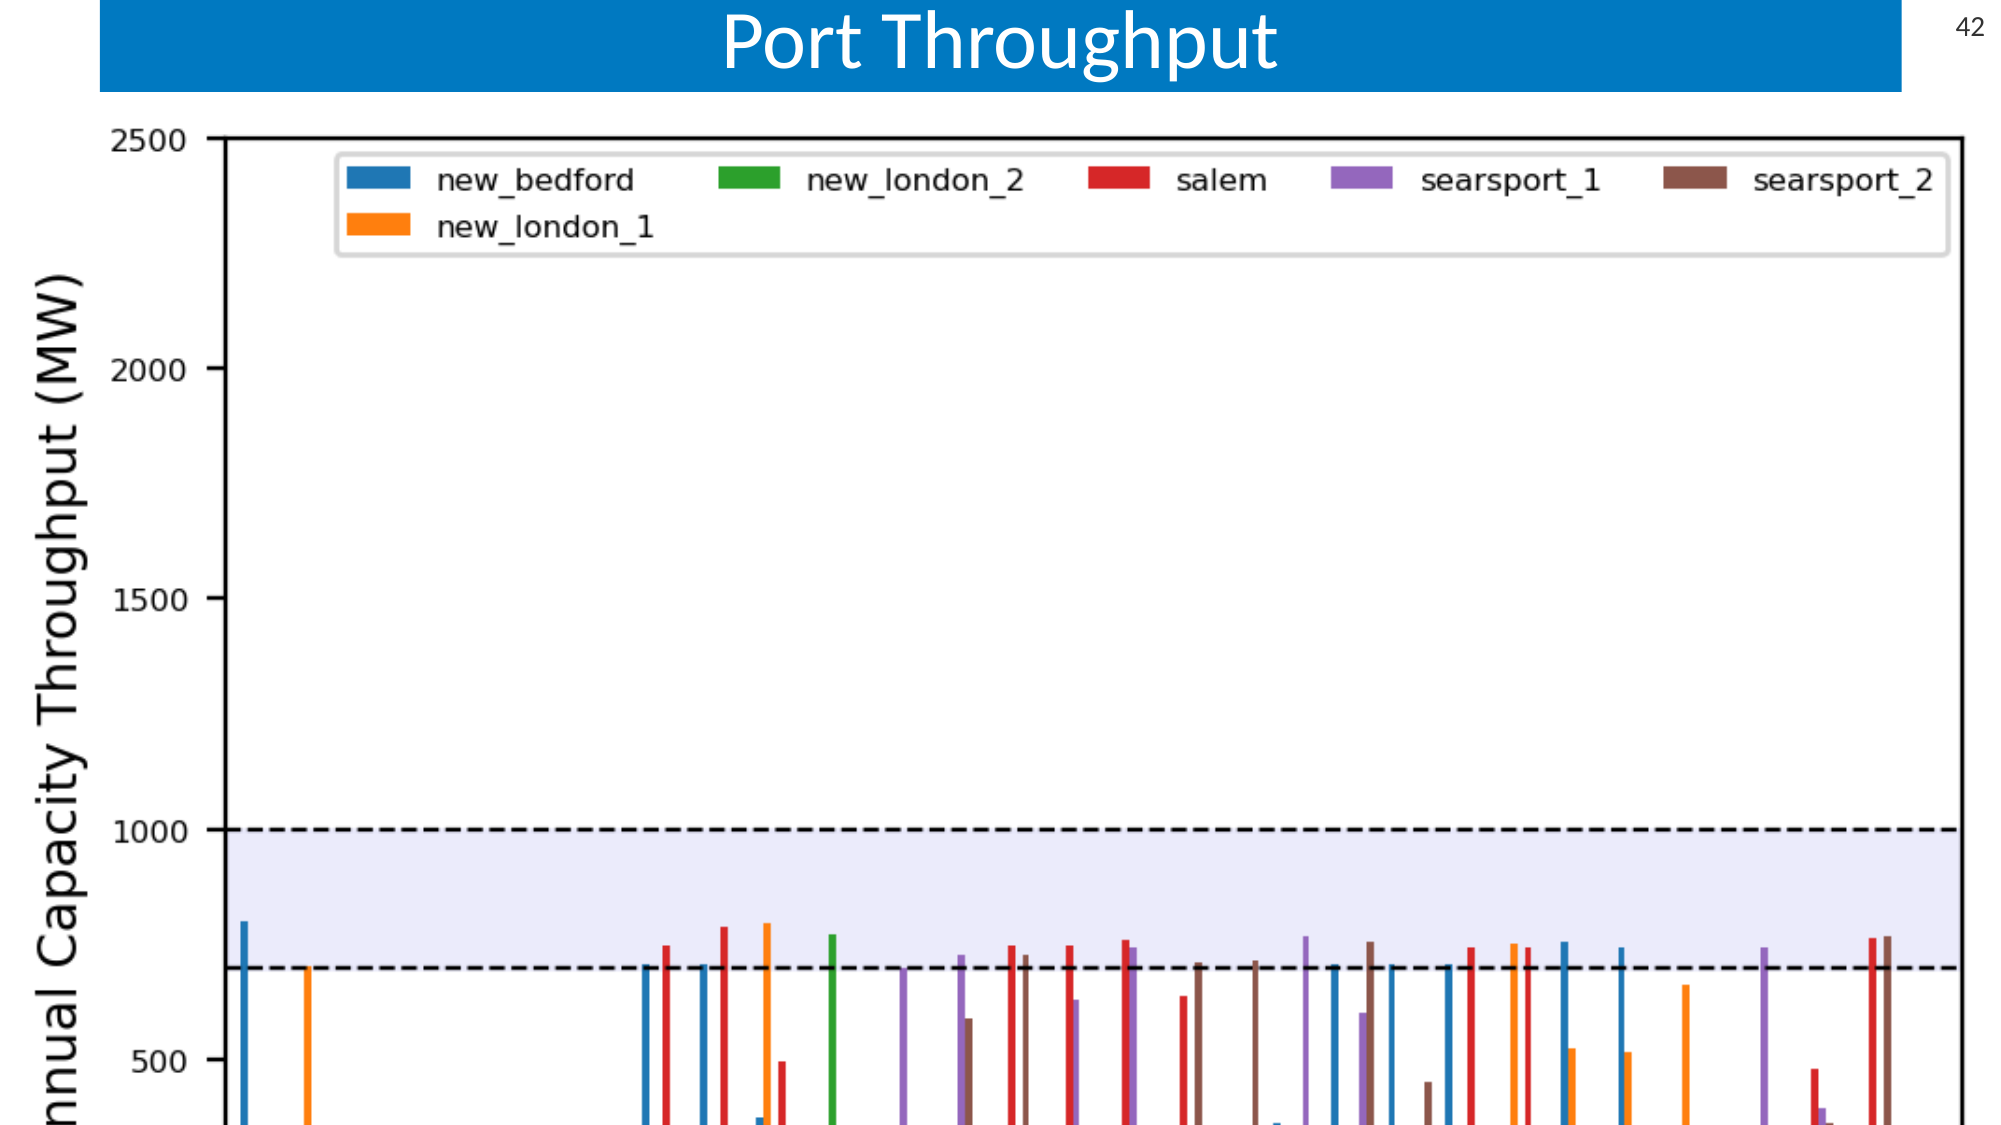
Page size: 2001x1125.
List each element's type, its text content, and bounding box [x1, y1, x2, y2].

title Port Throughput [99, 0, 1902, 91]
picture [0, 92, 2000, 1125]
